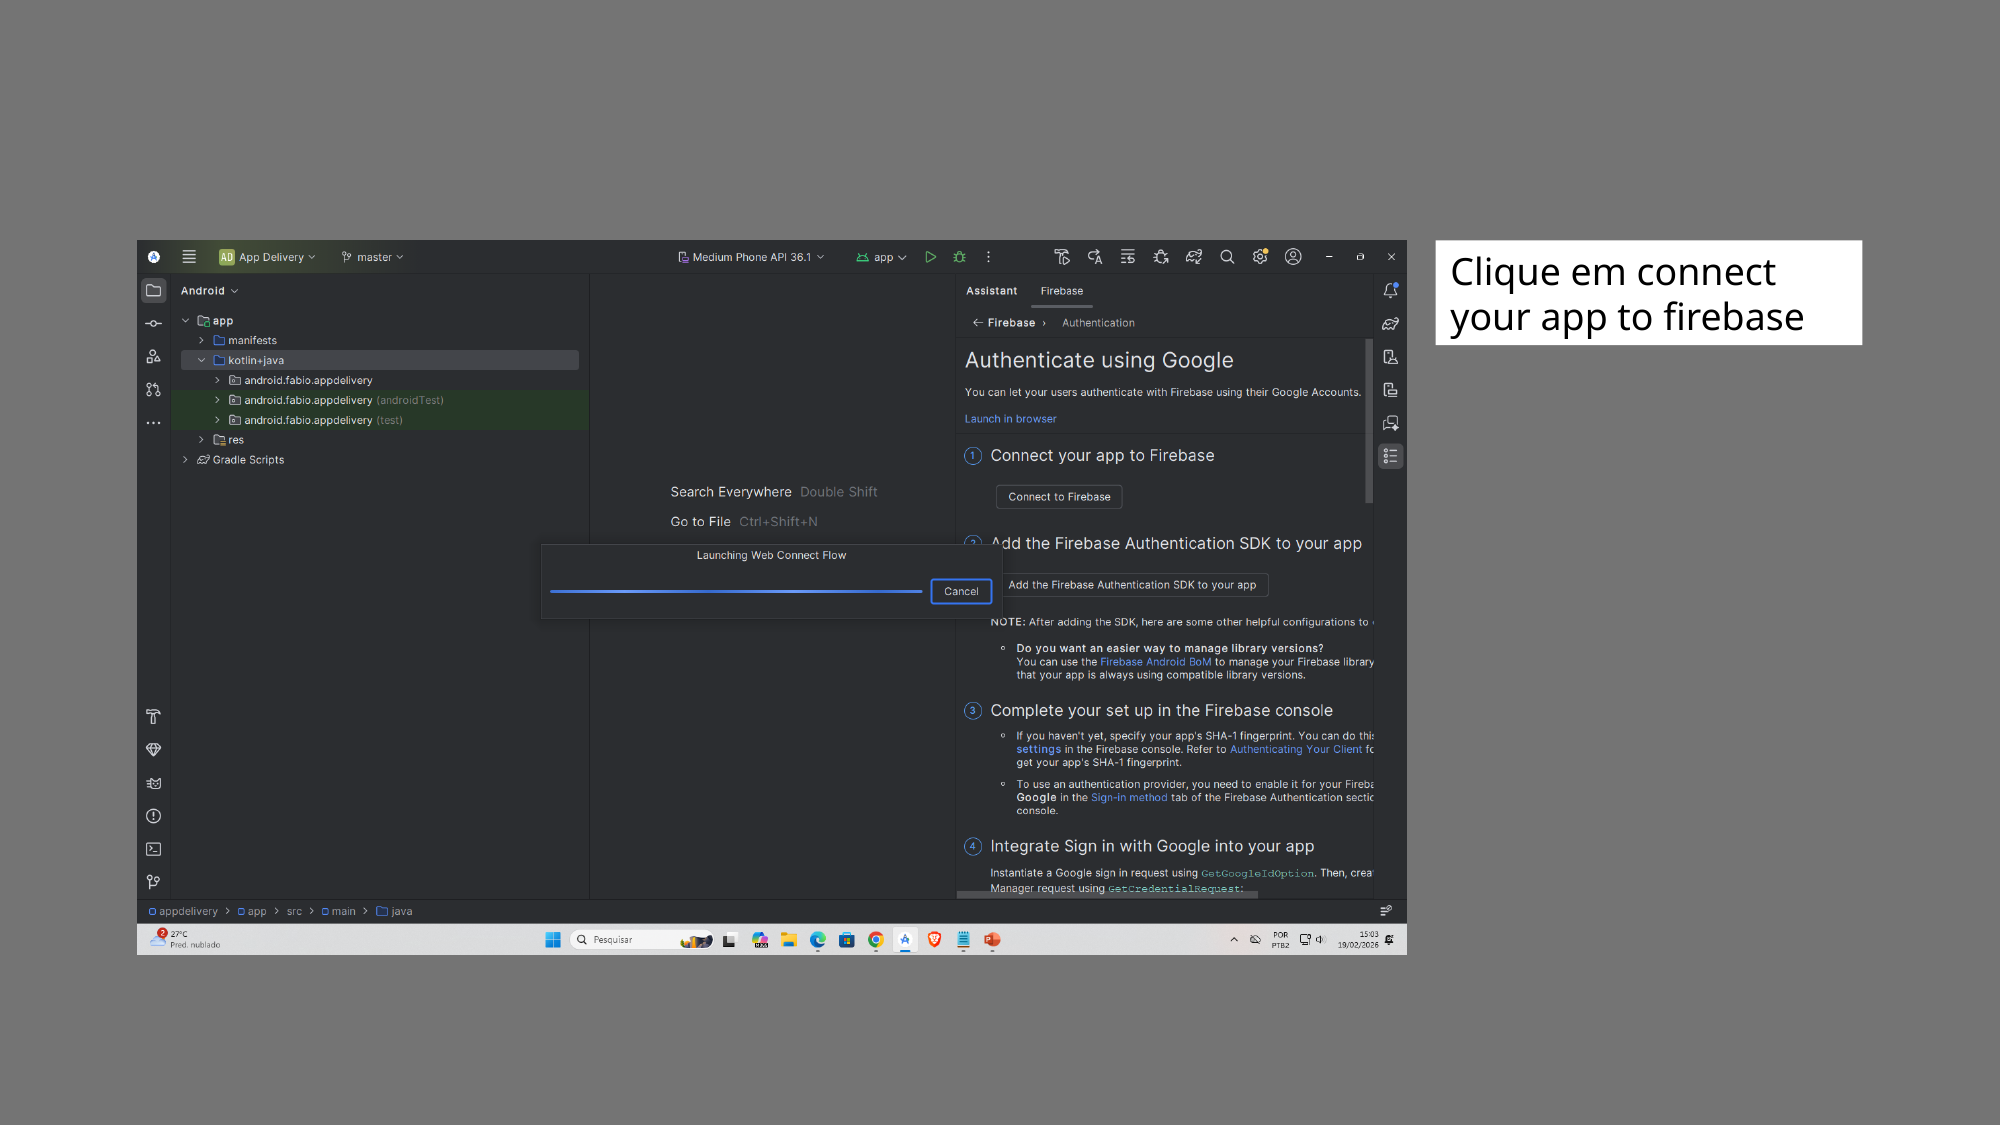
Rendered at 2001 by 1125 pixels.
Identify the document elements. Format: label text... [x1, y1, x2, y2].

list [136, 239, 1407, 955]
text_box Clique em connect your app to firebase [1435, 240, 1863, 346]
